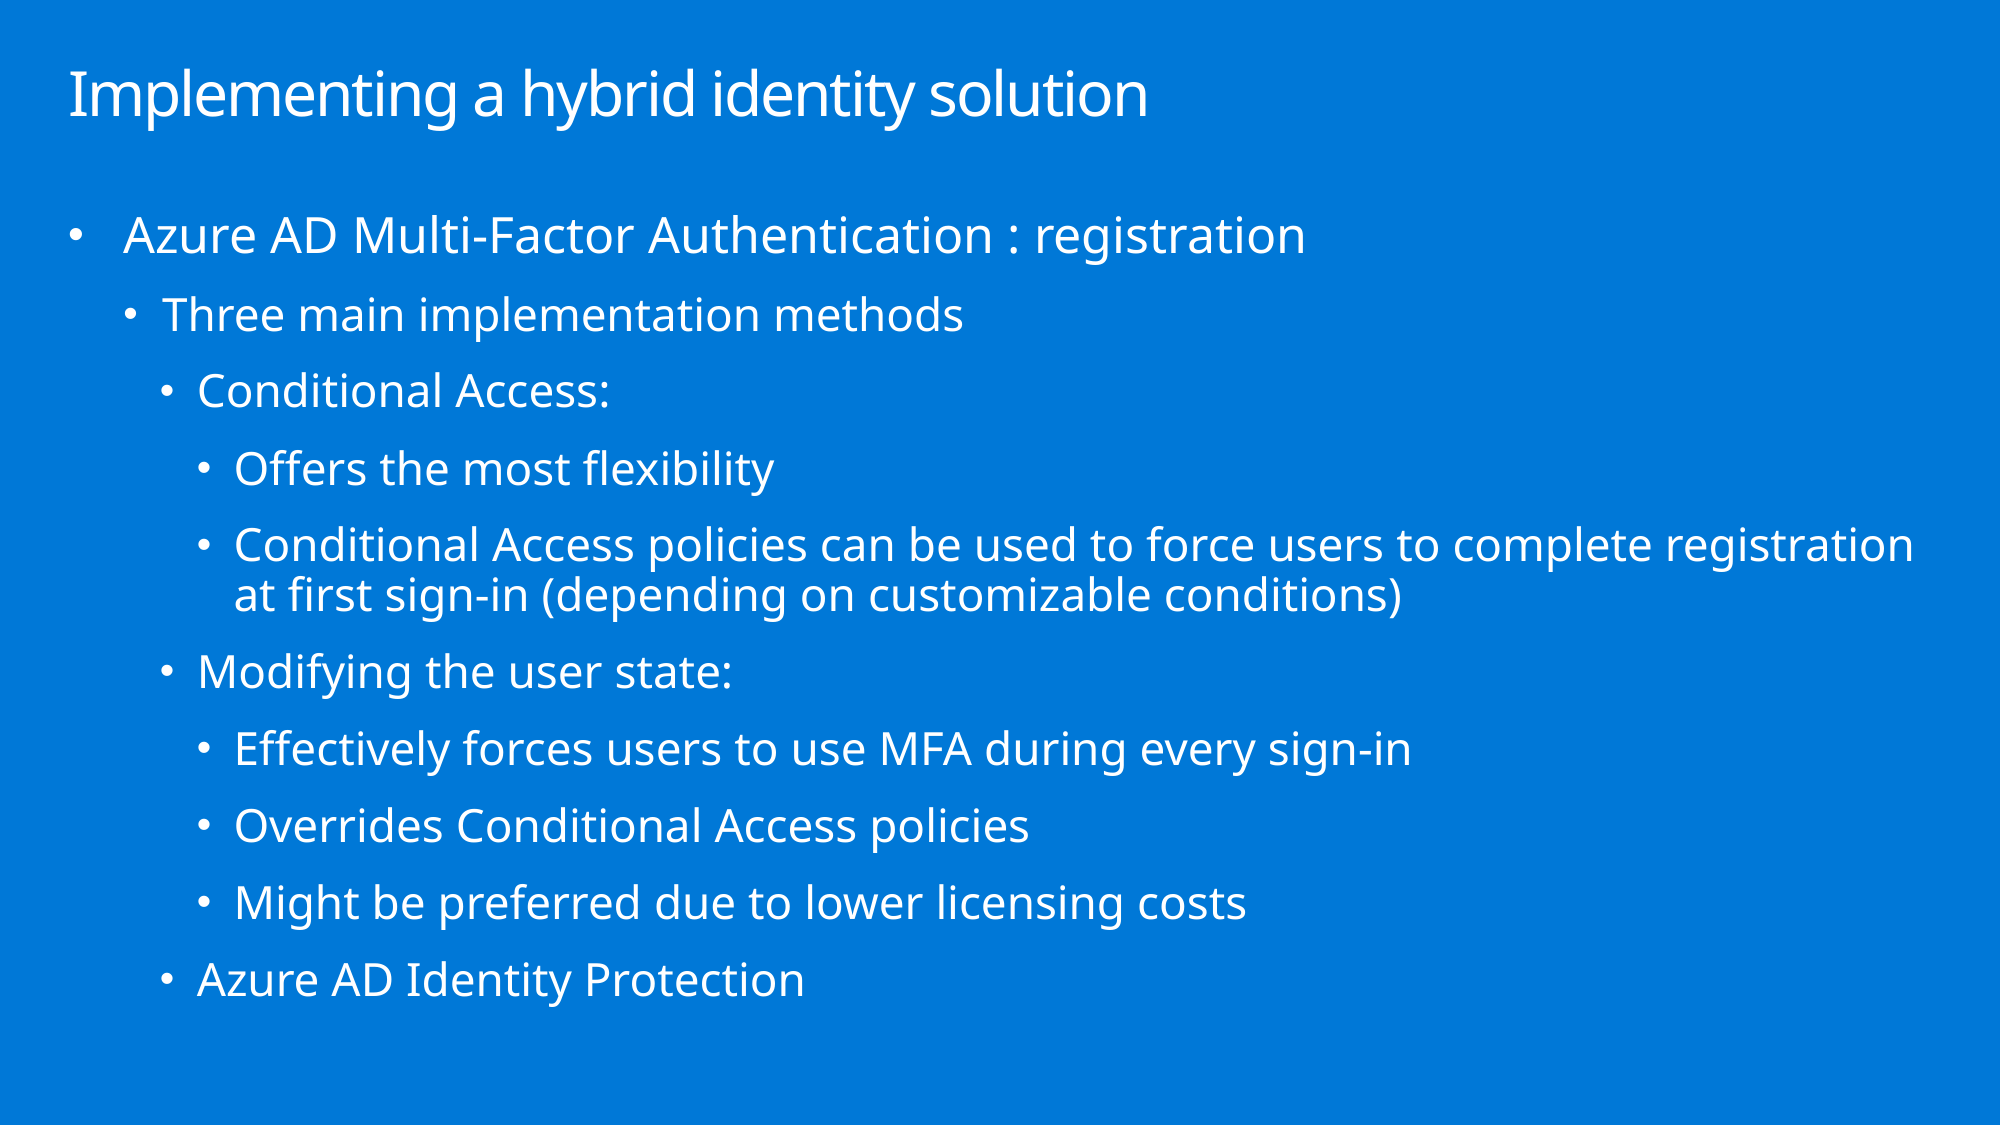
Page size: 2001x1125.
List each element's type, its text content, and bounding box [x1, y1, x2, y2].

title Implementing a hybrid identity solution [44, 47, 1957, 196]
list Azure AD Multi-Factor Authentication : registration Three main implementation methods Conditional Access: Offers the most flexibility Conditional Access policies can be used to force users to complete registration at first sign-in (depending on customizable conditions) Modifying the user state: Effectively forces users to use MFA during every sign-in Overrides Conditional Access policies Might be preferred due to lower licensing costs Azure AD Identity Protection [44, 195, 1956, 1125]
